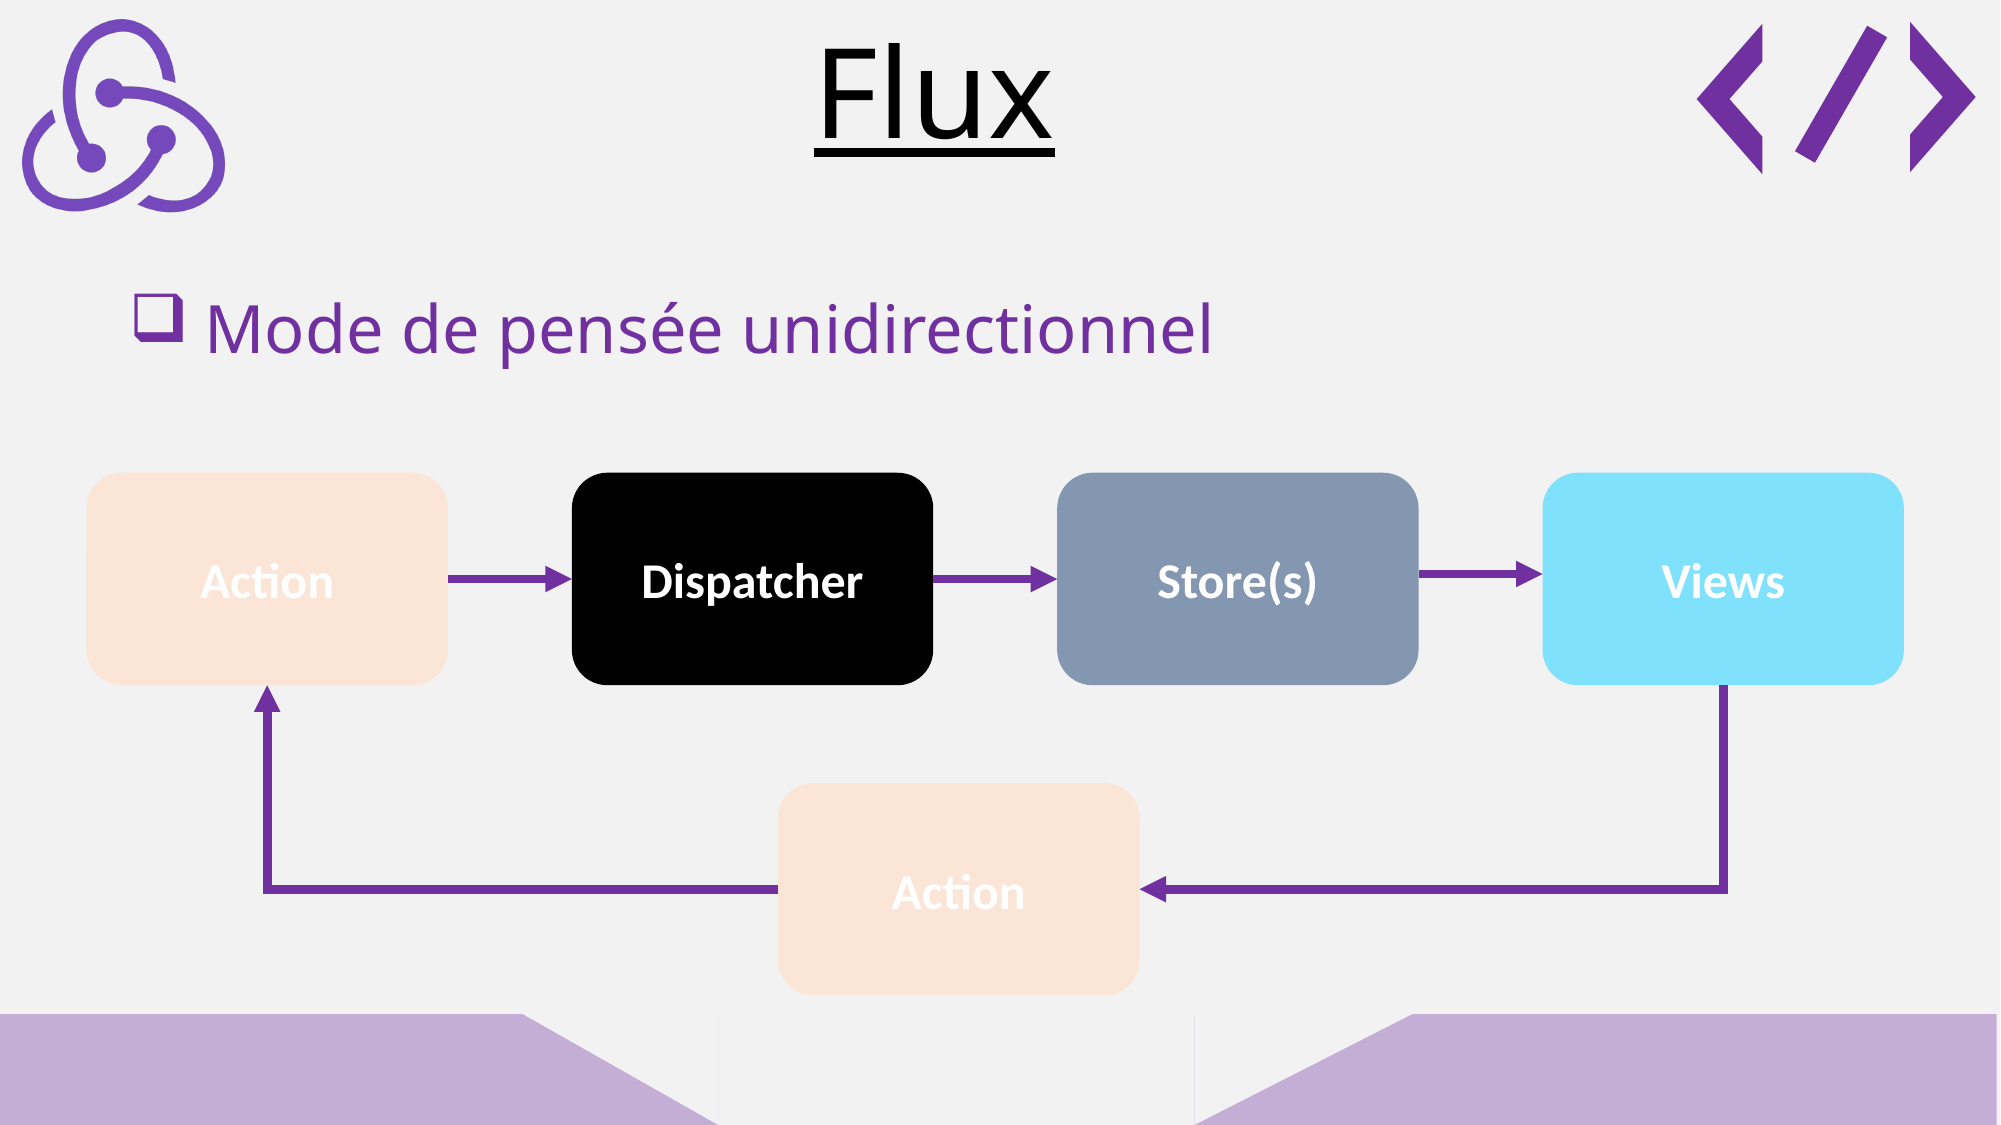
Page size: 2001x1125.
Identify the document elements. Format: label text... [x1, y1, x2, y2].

text_box Action [777, 781, 1141, 997]
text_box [1329, 495, 1534, 1080]
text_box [1696, 0, 1976, 193]
text_box Views [1541, 471, 1905, 687]
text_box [1194, 1014, 1997, 1125]
text_box Dispatcher [570, 471, 935, 687]
text_box Action [85, 471, 449, 687]
text_box Store(s) [1056, 471, 1418, 687]
text_box Flux [217, 6, 1652, 172]
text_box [267, 685, 779, 890]
picture [22, 19, 225, 213]
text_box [0, 1014, 719, 1125]
text_box Mode de pensée unidirectionnel [114, 279, 1341, 374]
